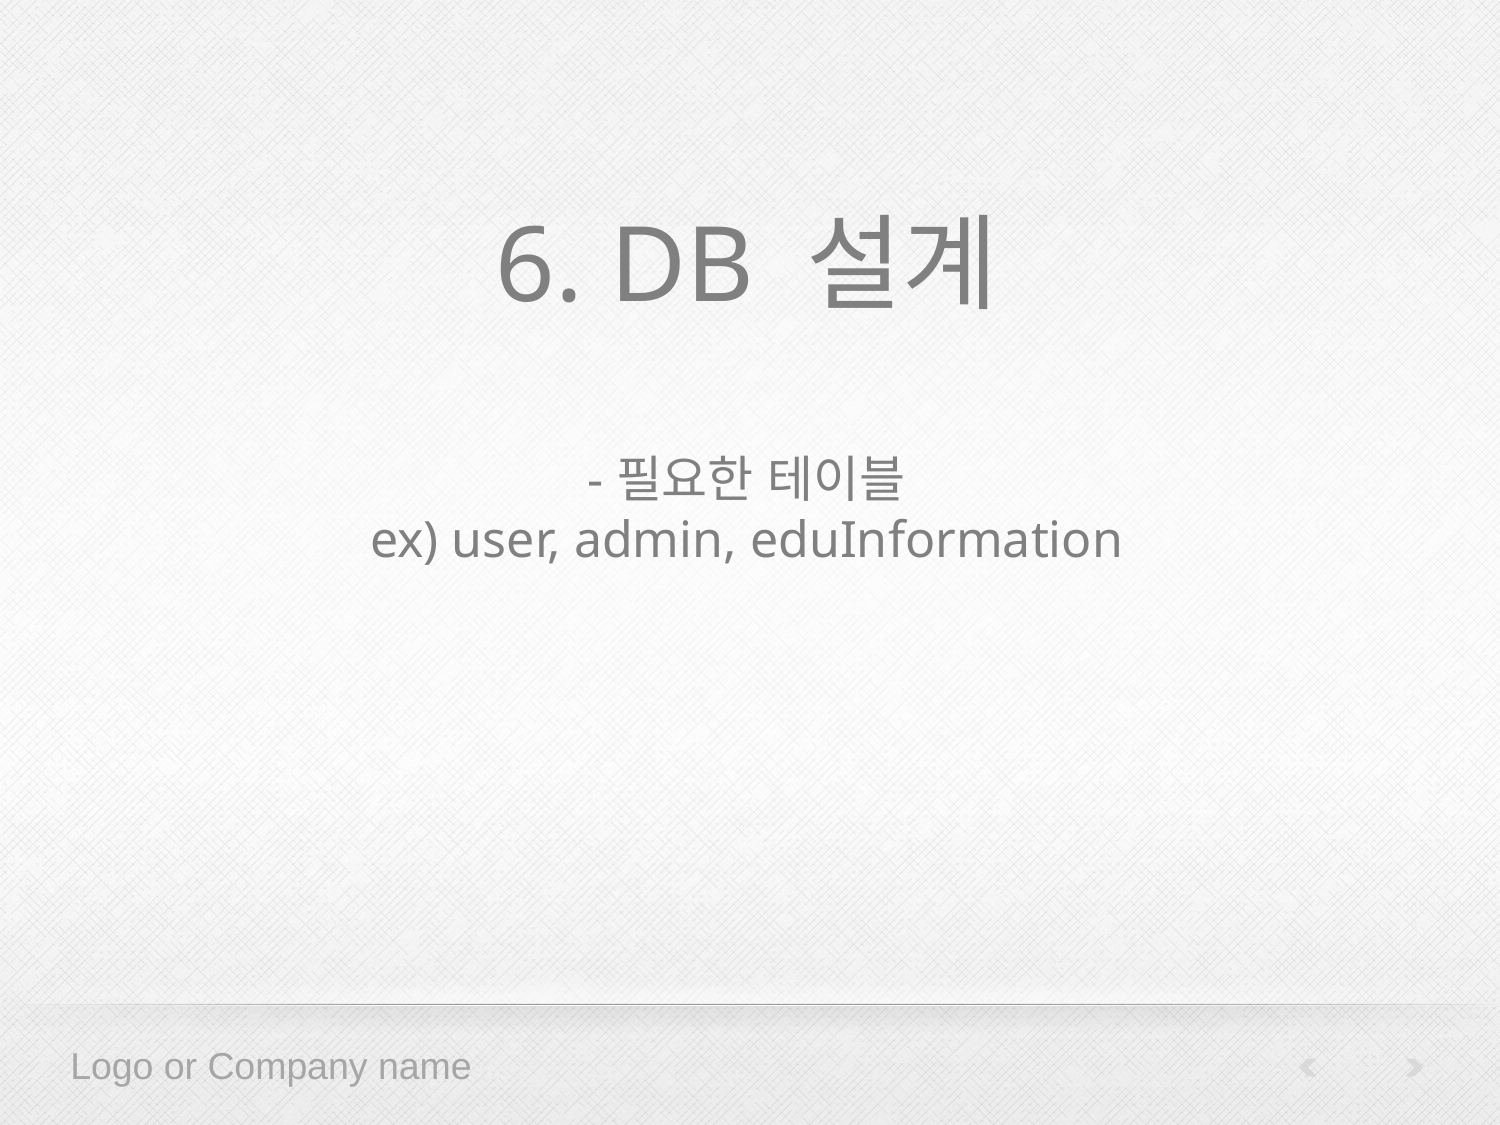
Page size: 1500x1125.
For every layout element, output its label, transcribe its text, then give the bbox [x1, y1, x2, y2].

picture [0, 0, 1500, 1125]
title 6. DB 설계 -필요한 테이블 ex) user, admin, eduInformation [112, 190, 1382, 486]
